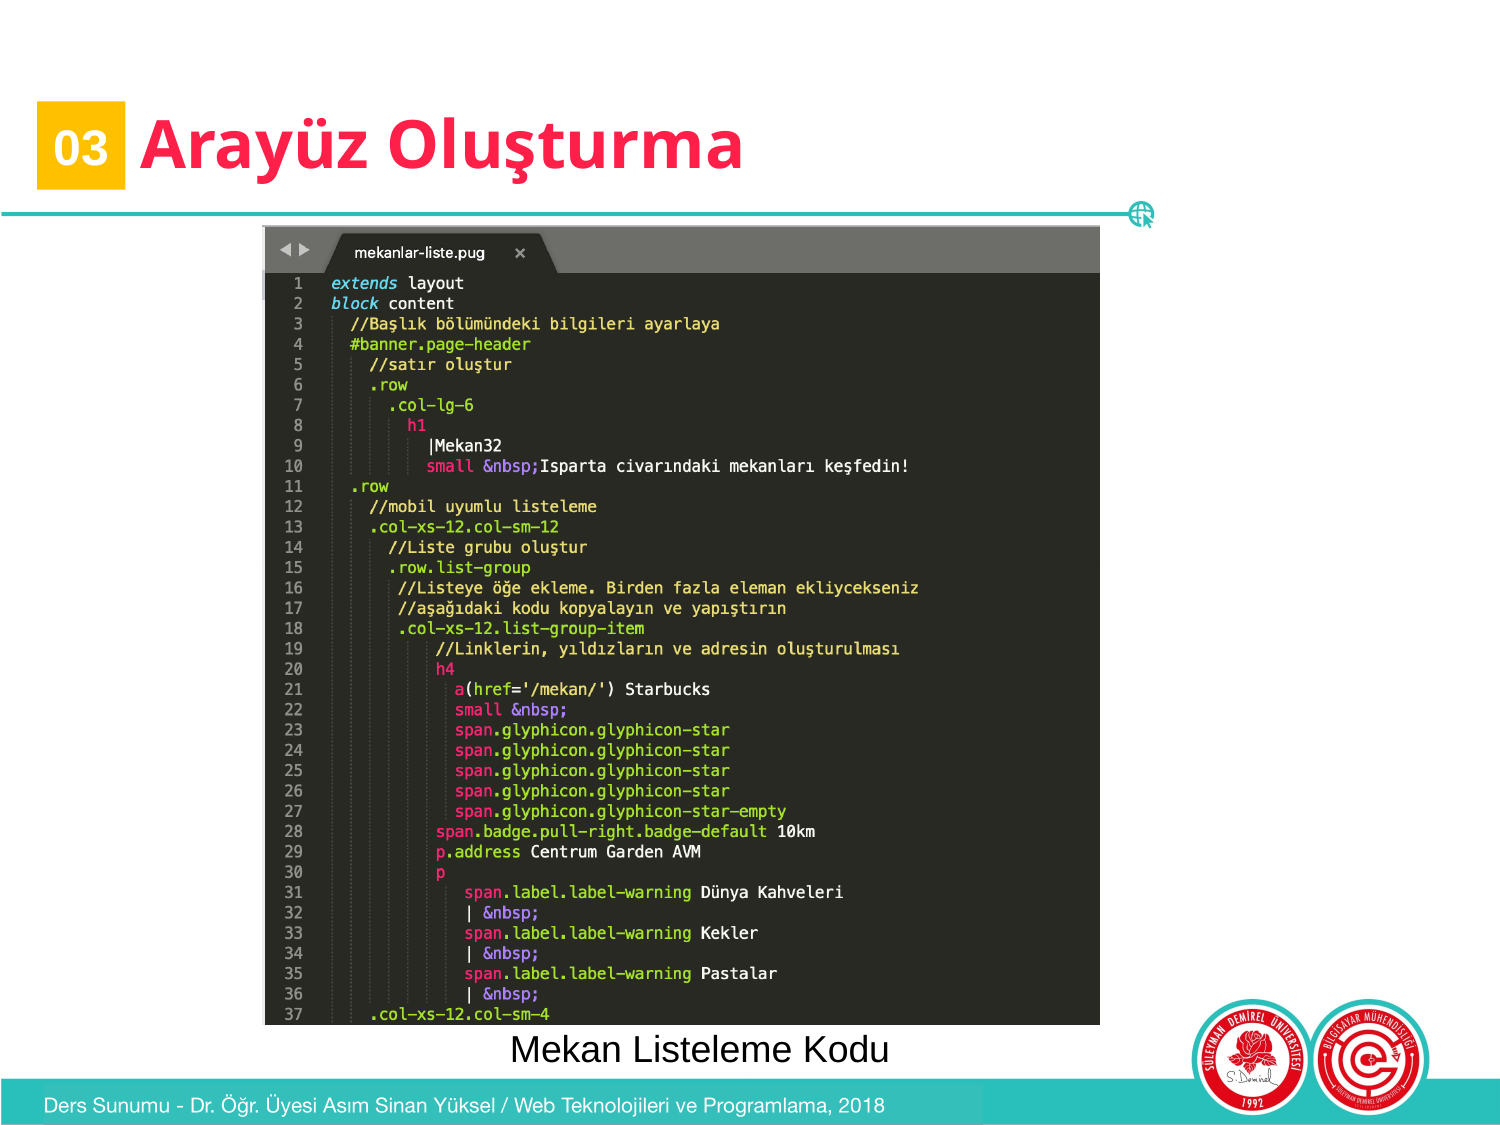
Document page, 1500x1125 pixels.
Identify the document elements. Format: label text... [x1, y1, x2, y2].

text_box Mekan Listeleme Kodu [200, 1017, 1200, 1078]
picture [0, 0, 1500, 1125]
title Arayüz Oluşturma [125, 93, 1125, 190]
text_box 03 [37, 101, 126, 190]
